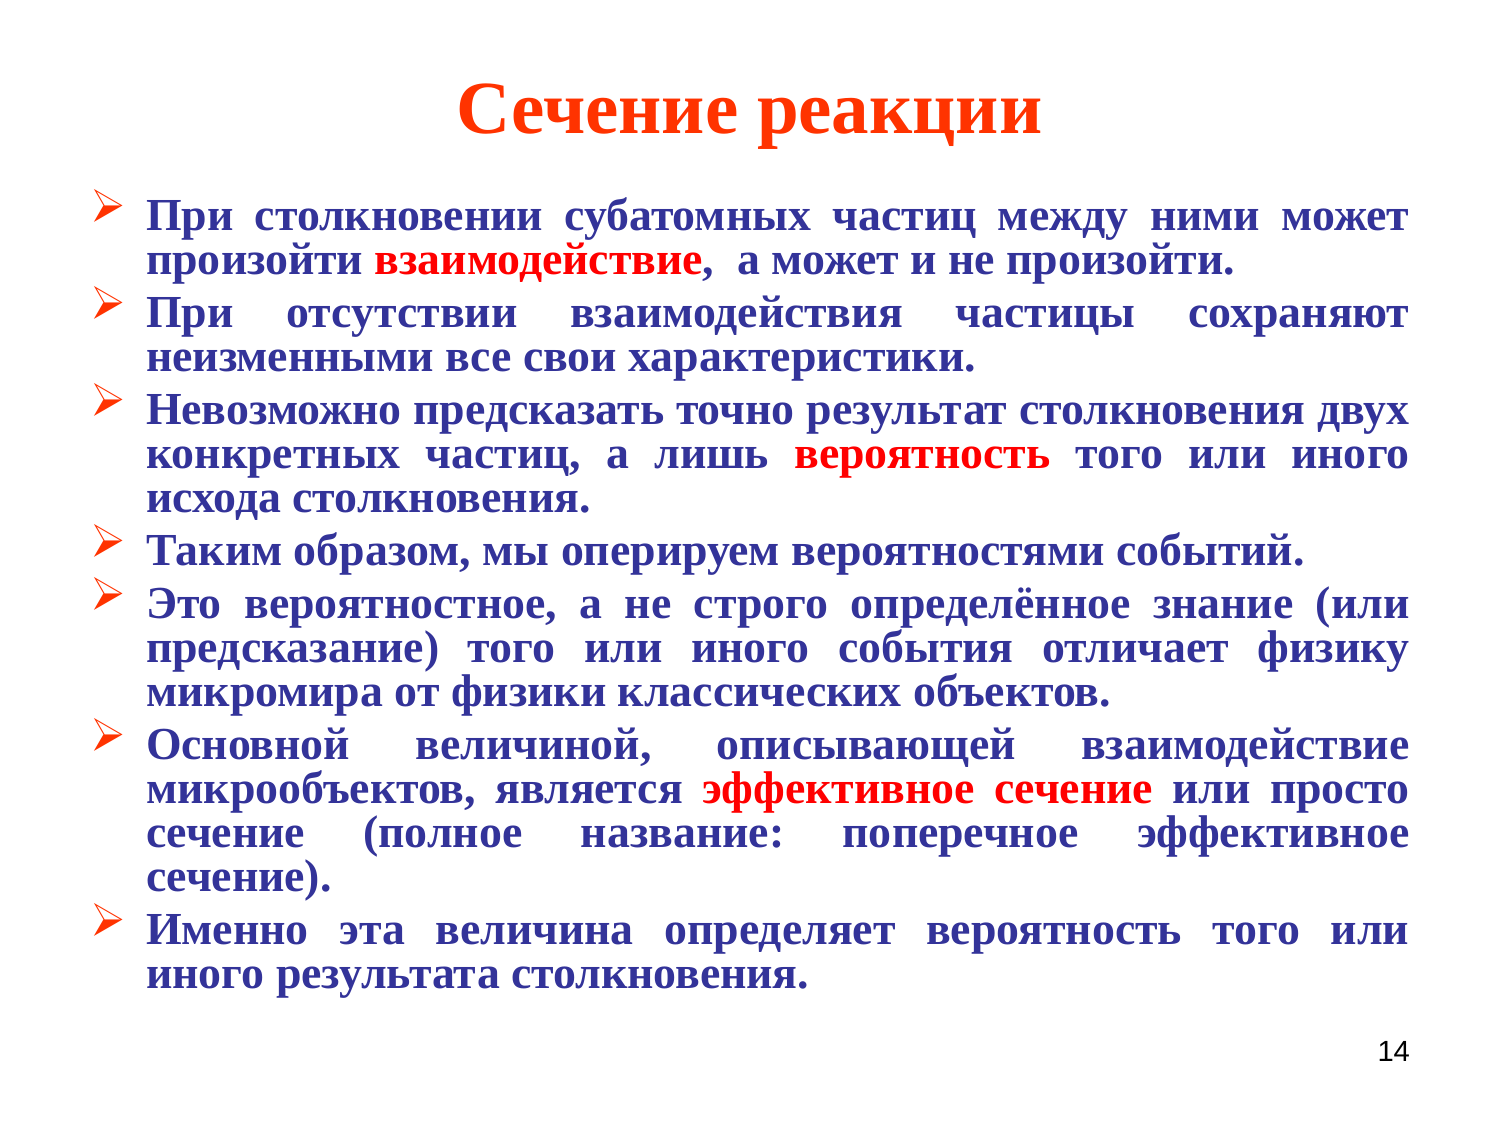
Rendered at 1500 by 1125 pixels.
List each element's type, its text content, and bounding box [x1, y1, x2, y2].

title Сечение реакции [75, 45, 1425, 163]
slide_number 14 [1074, 1024, 1426, 1103]
list При столкновении субатомных частиц между ними может произойти взаимодействие, а может и не произойти. При отсутствии взаимодействия частицы сохраняют неизменными все свои характеристики. Невозможно предсказать точно результат столкновения двух конкретных частиц, а лишь вероятность того или иного исхода столкновения. Таким образом, мы оперируем вероятностями событий. Это вероятностное, а не строго определённое знание (или предсказание) того или иного события отличает физику микромира от физики классических объектов. Основной величиной, описывающей взаимодействие микрообъектов, является эффективное сечение или просто сечение (полное название: поперечное эффективное сечение). Именно эта величина определяет вероятность того или иного результата столкновения. [75, 187, 1425, 1030]
